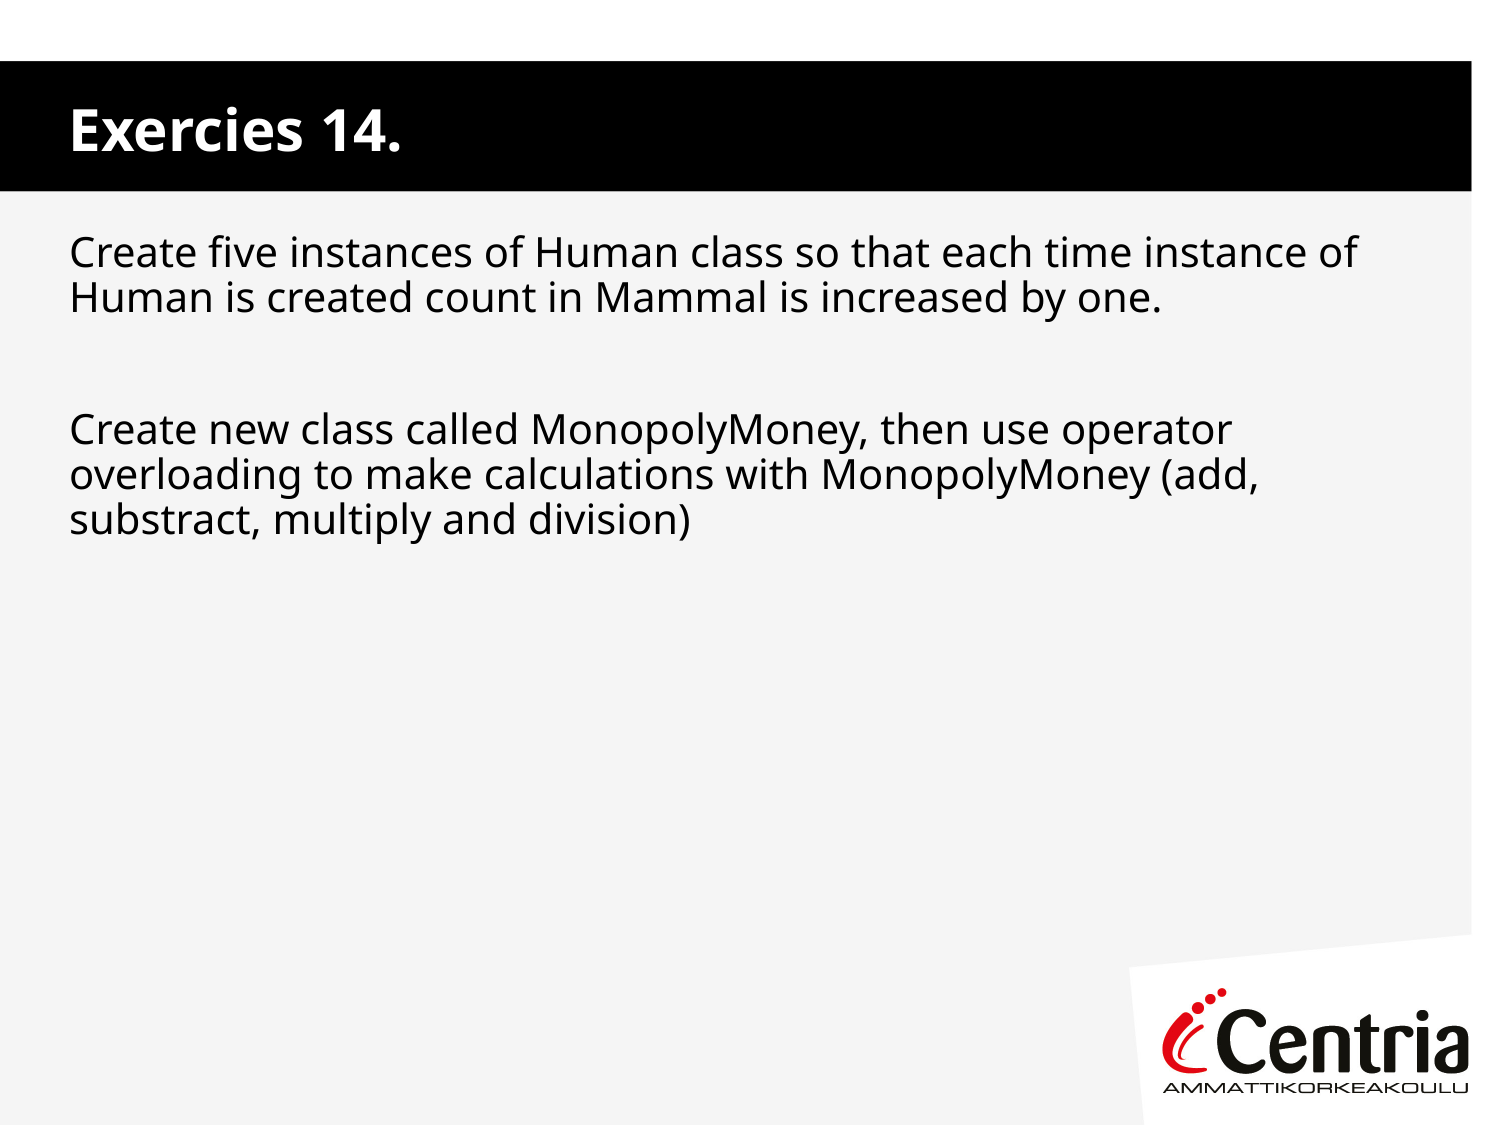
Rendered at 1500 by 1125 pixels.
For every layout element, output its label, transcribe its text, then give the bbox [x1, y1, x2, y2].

text_box Exercies 14. [54, 65, 1462, 172]
picture [0, 0, 1500, 1125]
list Create five instances of Human class so that each time instance of Human is created count in Mammal is increased by one. Create new class called MonopolyMoney, then use operator overloading to make calculations with MonopolyMoney (add, substract, multiply and division) [54, 224, 1410, 463]
